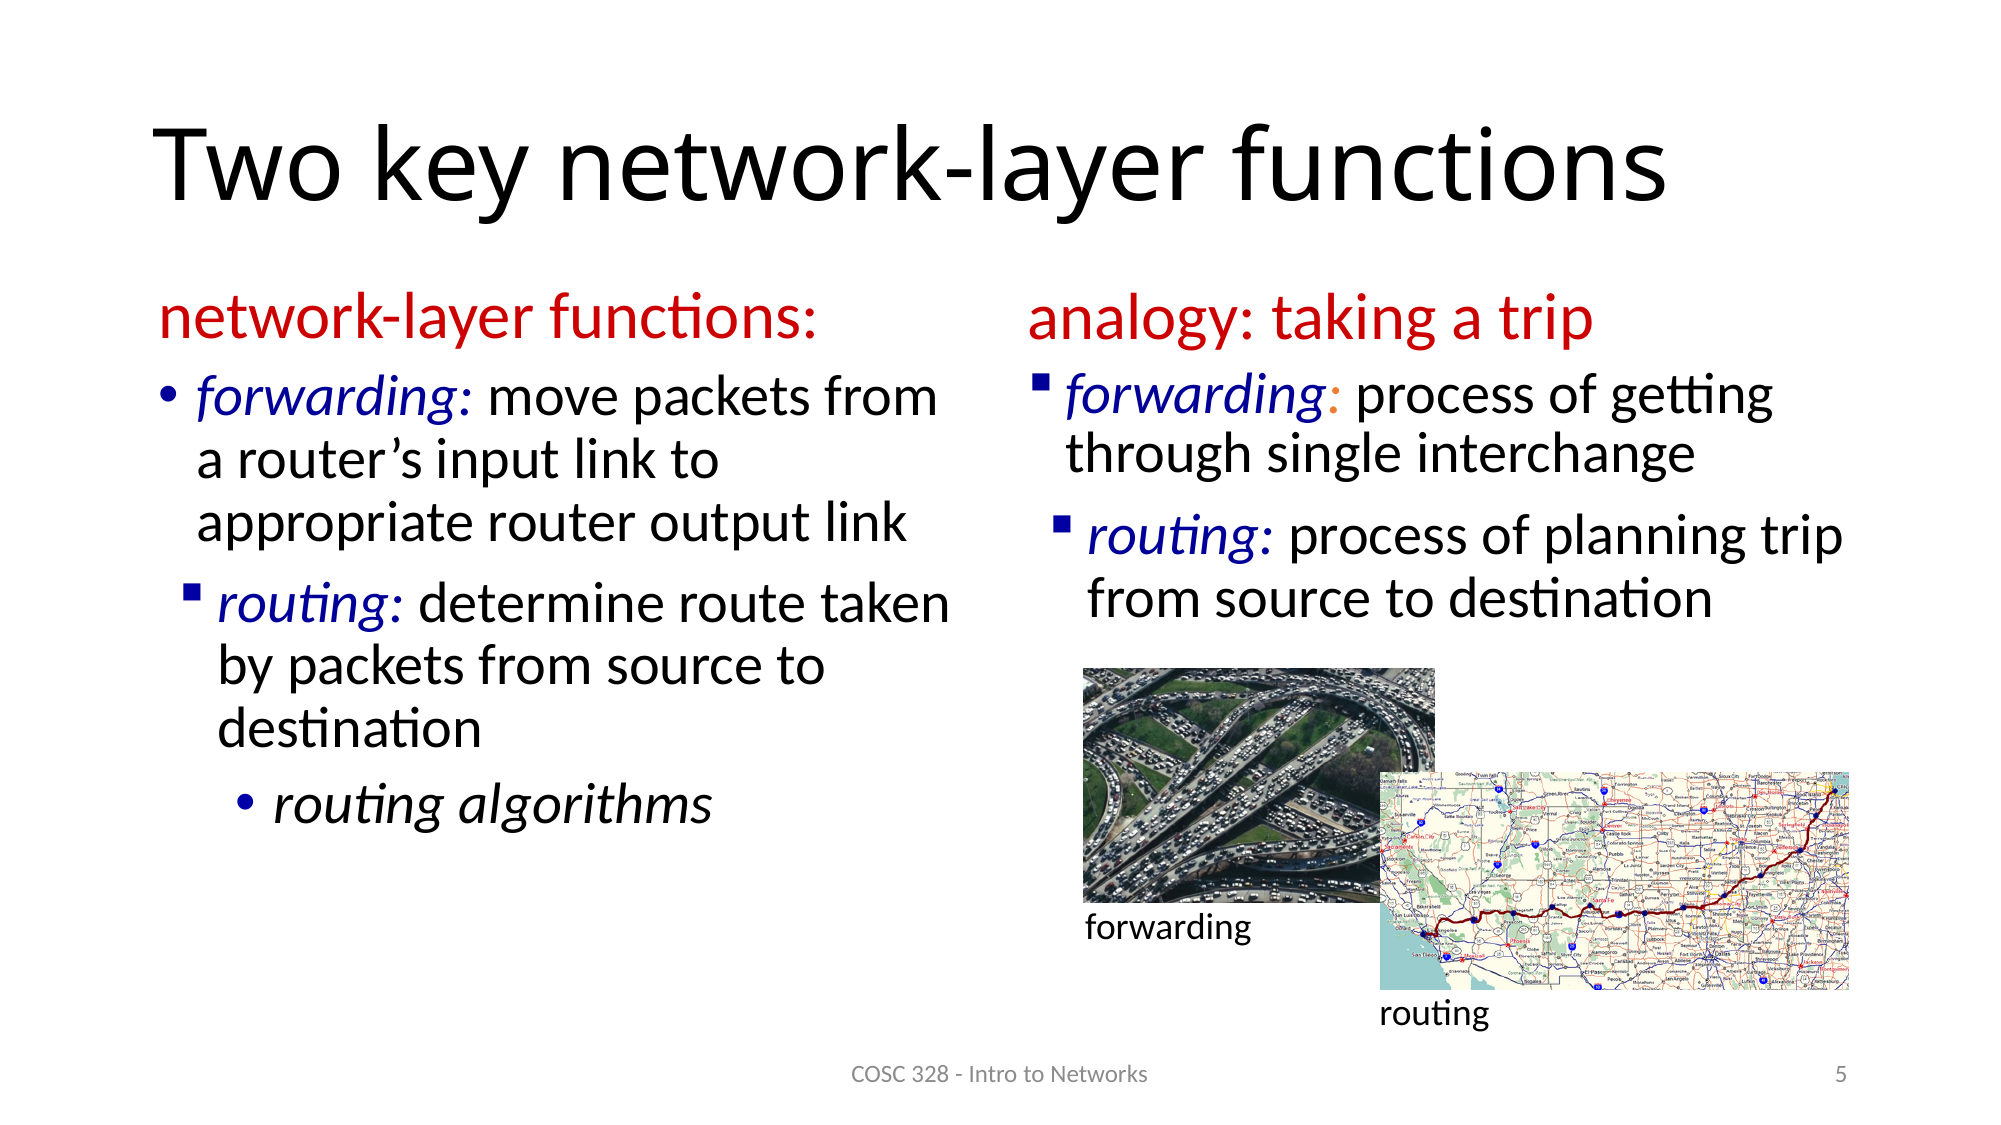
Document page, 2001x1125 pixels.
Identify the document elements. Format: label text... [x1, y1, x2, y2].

text_box routing: determine route taken by packets from source to destination routing algorithms [144, 564, 995, 870]
title Two key network-layer functions [137, 59, 1863, 278]
text_box routing: process of planning trip from source to destination [1014, 496, 1865, 641]
list analogy: taking a trip forwarding: process of getting through single interchange [1012, 277, 1863, 992]
footer COSC 328 - Intro to Networks [662, 1042, 1338, 1103]
list network-layer functions: forwarding: move packets from a router’s input link to appropriate router output link [144, 273, 994, 564]
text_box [1363, 771, 1849, 1042]
slide_number 5 [1412, 1042, 1863, 1103]
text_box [1069, 668, 1435, 955]
